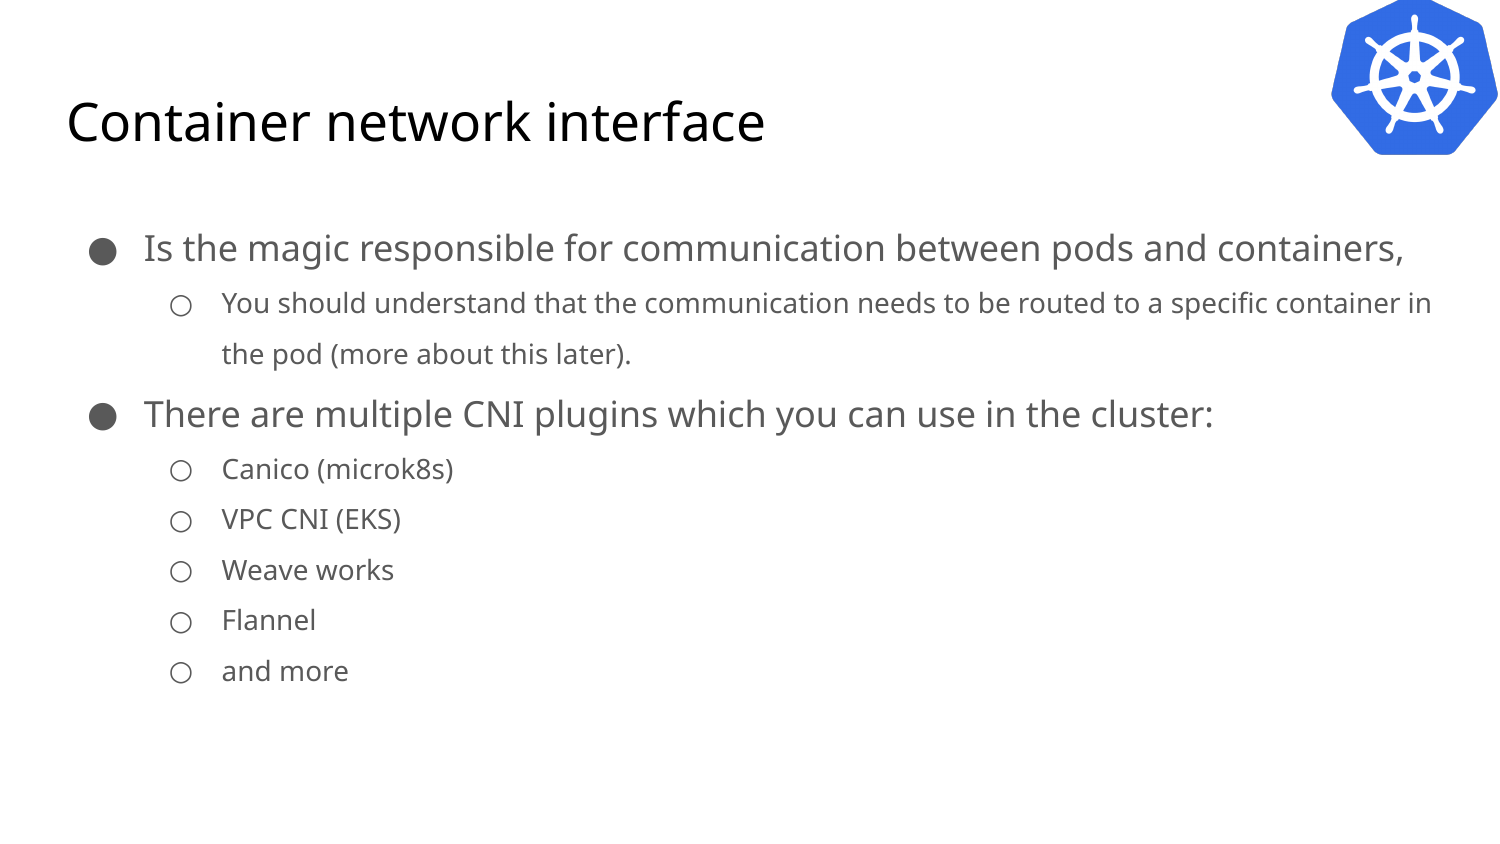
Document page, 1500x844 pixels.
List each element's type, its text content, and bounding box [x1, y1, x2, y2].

list Is the magic responsible for communication between pods and containers, You should understand that the communication needs to be routed to a specific container in the pod (more about this later). There are multiple CNI plugins which you can use in the cluster: Canico (microk8s) VPC CNI (EKS) Weave works Flannel and more [51, 189, 1449, 750]
title Container network interface [51, 72, 1449, 167]
picture [1329, 0, 1500, 157]
